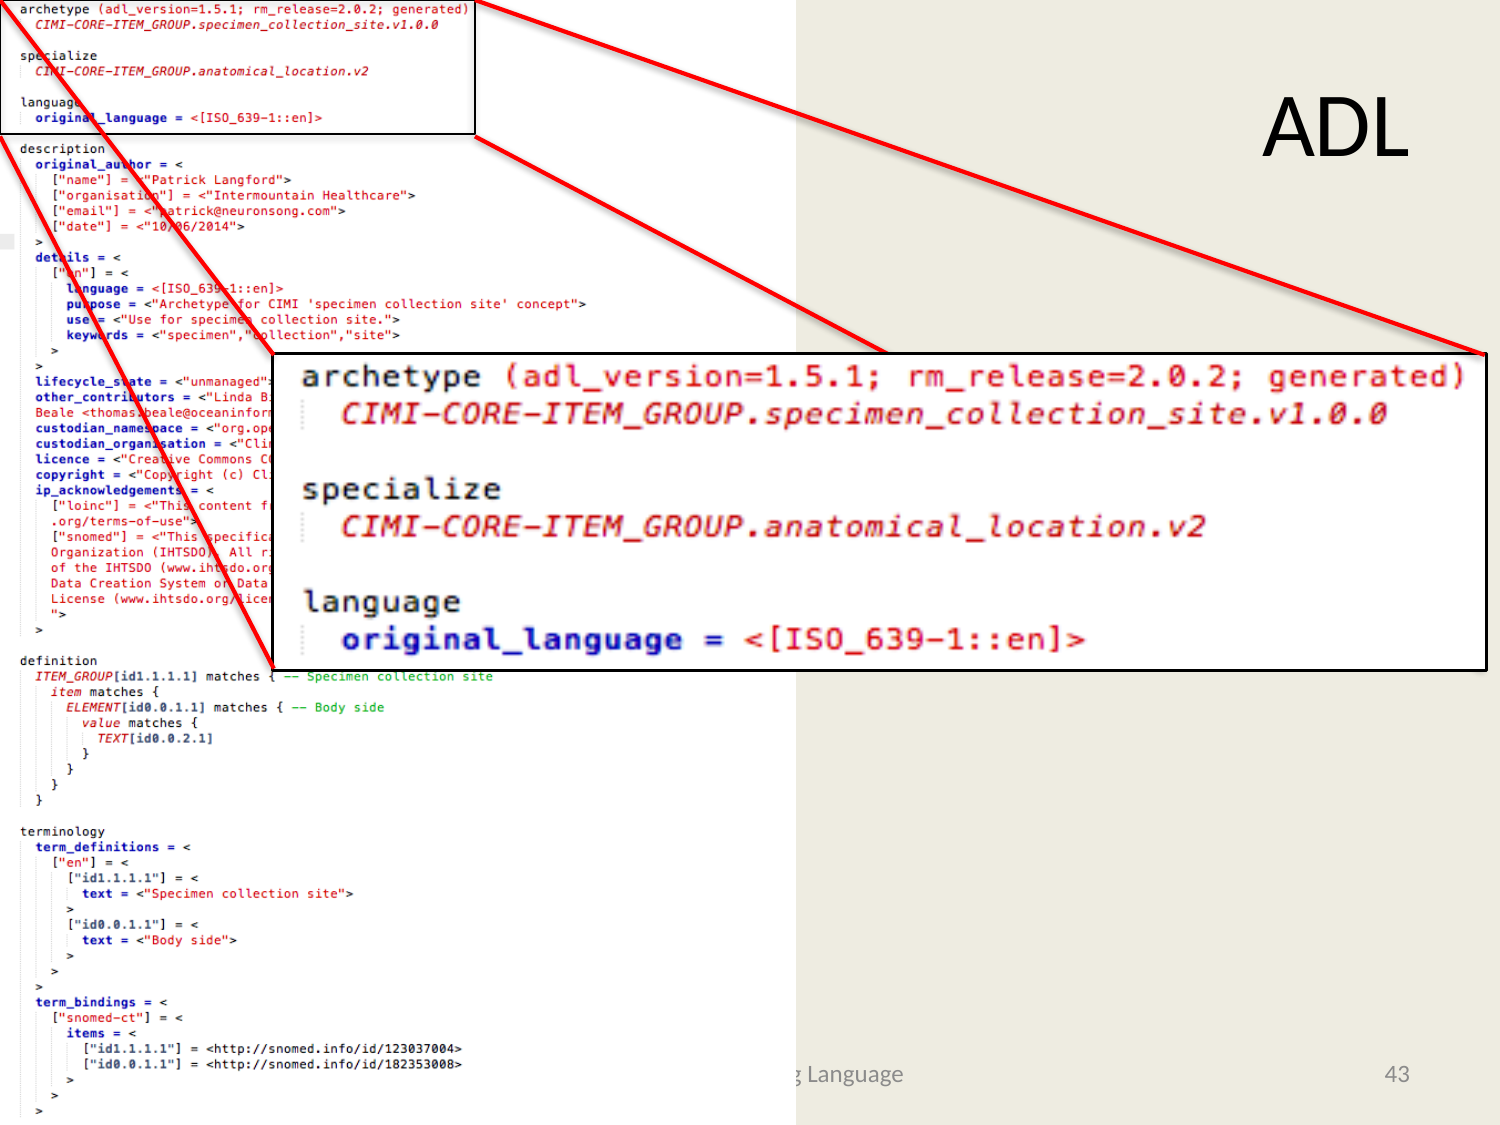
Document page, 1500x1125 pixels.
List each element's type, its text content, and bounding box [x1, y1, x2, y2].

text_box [0, 136, 275, 669]
footer Archetype Modeling Language [800, 1042, 988, 1103]
slide_number 43 [1074, 1042, 1425, 1103]
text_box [0, 0, 275, 136]
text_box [474, 0, 1486, 356]
picture [0, 0, 1486, 1125]
